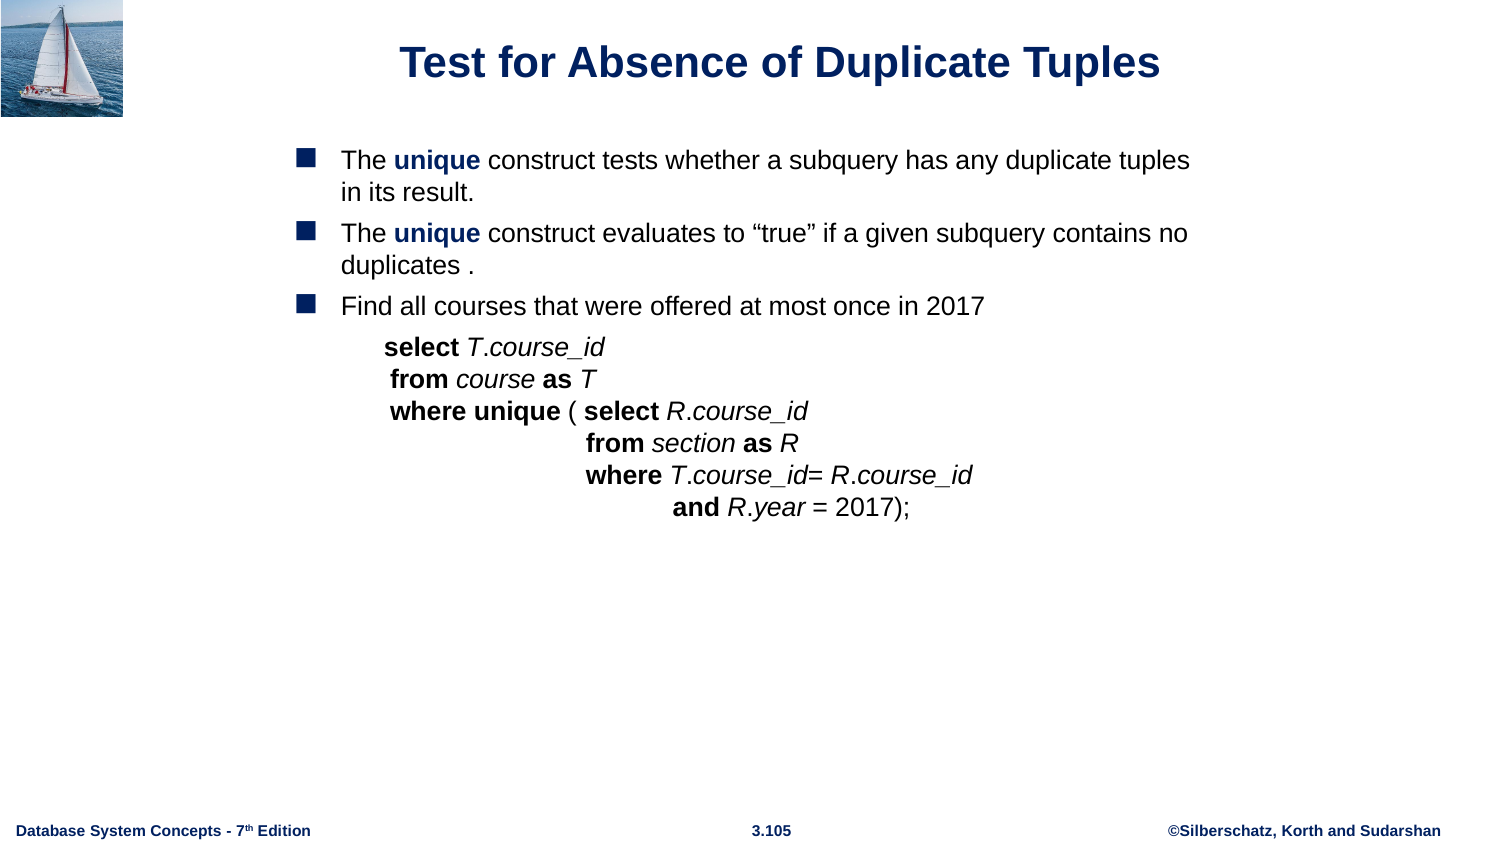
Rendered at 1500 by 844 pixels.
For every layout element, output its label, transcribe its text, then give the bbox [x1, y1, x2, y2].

title Test for Absence of Duplicate Tuples [283, 18, 1278, 94]
picture [0, 0, 123, 117]
list The unique construct tests whether a subquery has any duplicate tuples in its result. The unique construct evaluates to “true” if a given subquery contains no duplicates . Find all courses that were offered at most once in 2017 select T.course_id from course as T where unique ( select R.course_id from section as R where T.course_id= R.course_id and R.year = 2017); [283, 135, 1207, 673]
